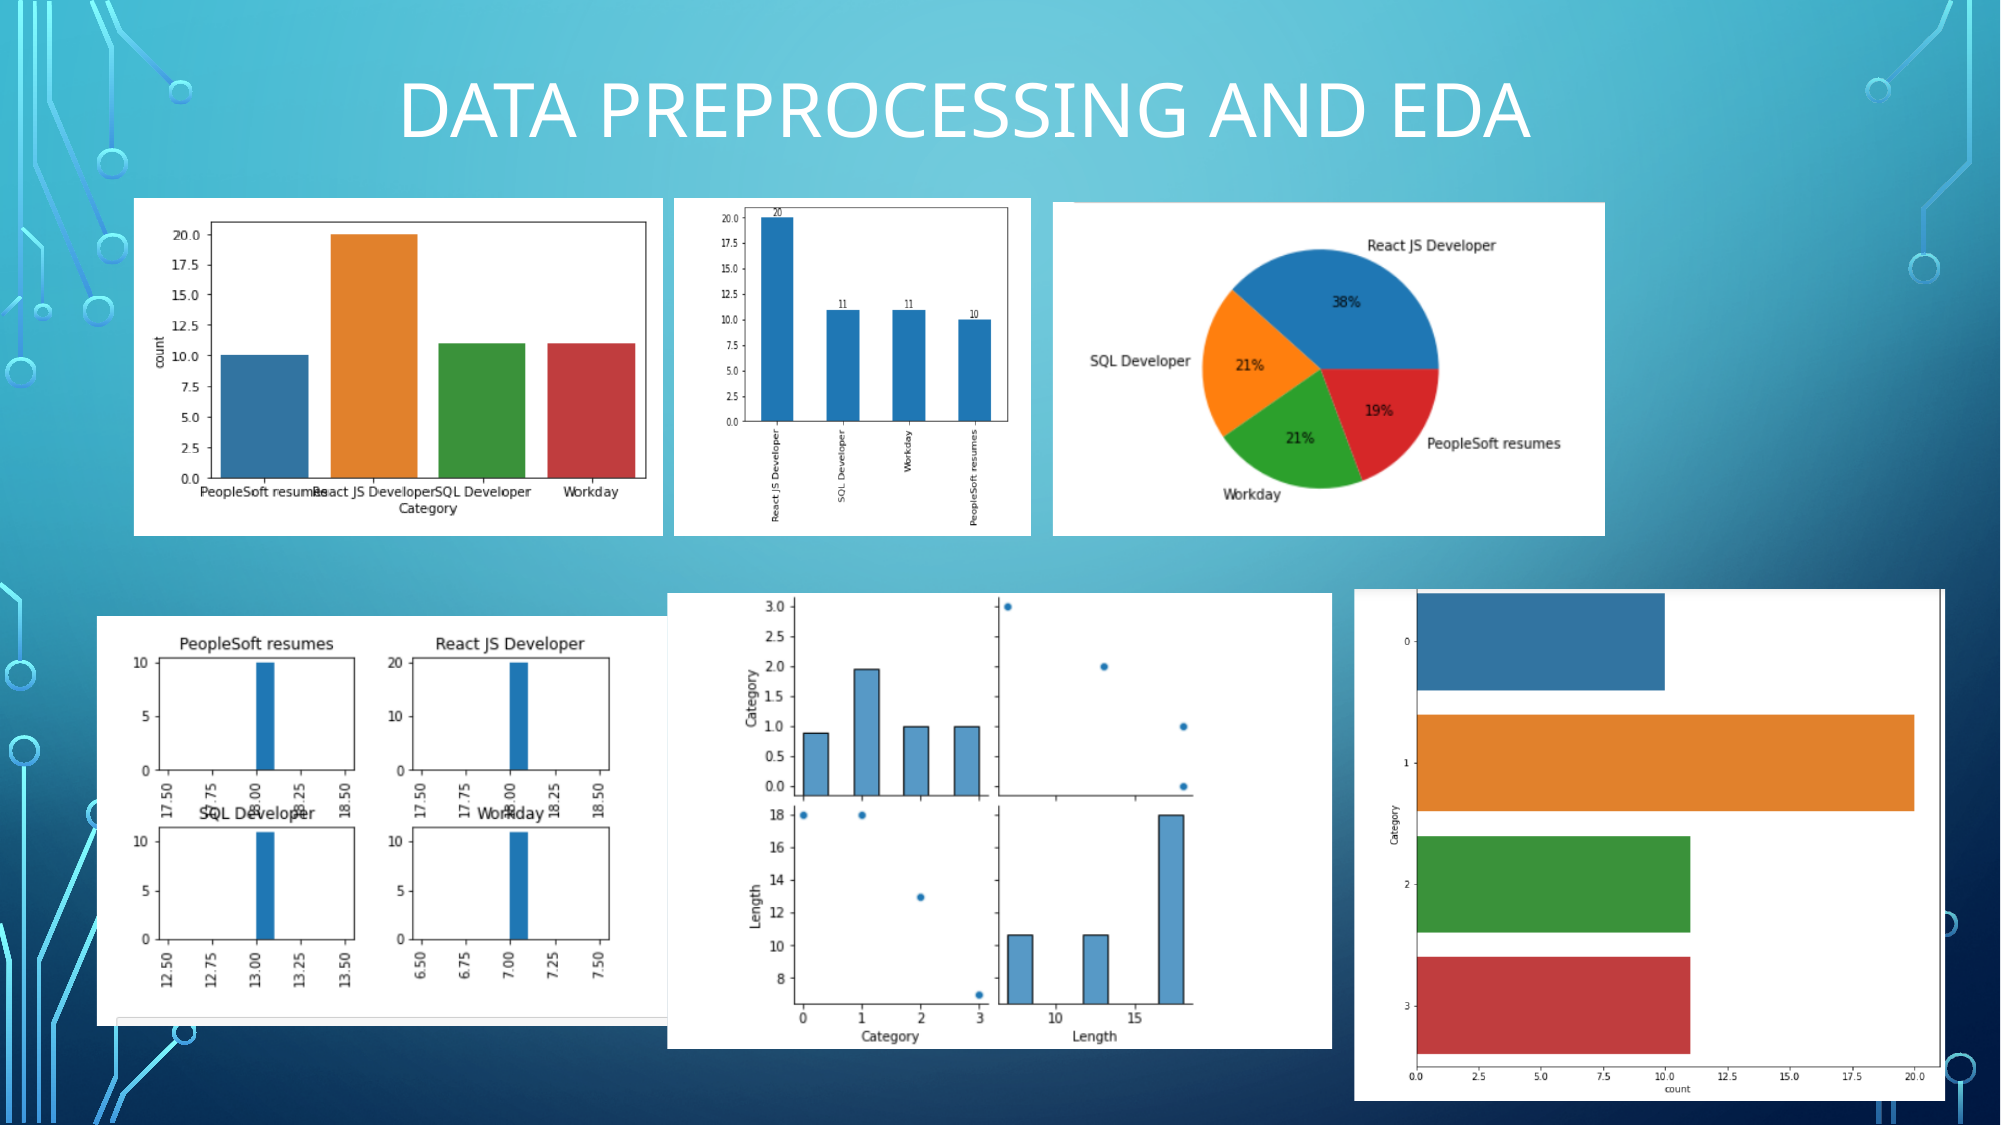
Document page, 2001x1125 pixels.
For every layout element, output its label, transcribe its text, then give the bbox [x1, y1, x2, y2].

title Data PREPROCESSING AND EDA [187, 29, 1813, 199]
picture [1052, 201, 1606, 536]
picture [96, 592, 1333, 1050]
picture [133, 198, 664, 536]
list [673, 198, 1032, 536]
picture [1354, 589, 1946, 1101]
